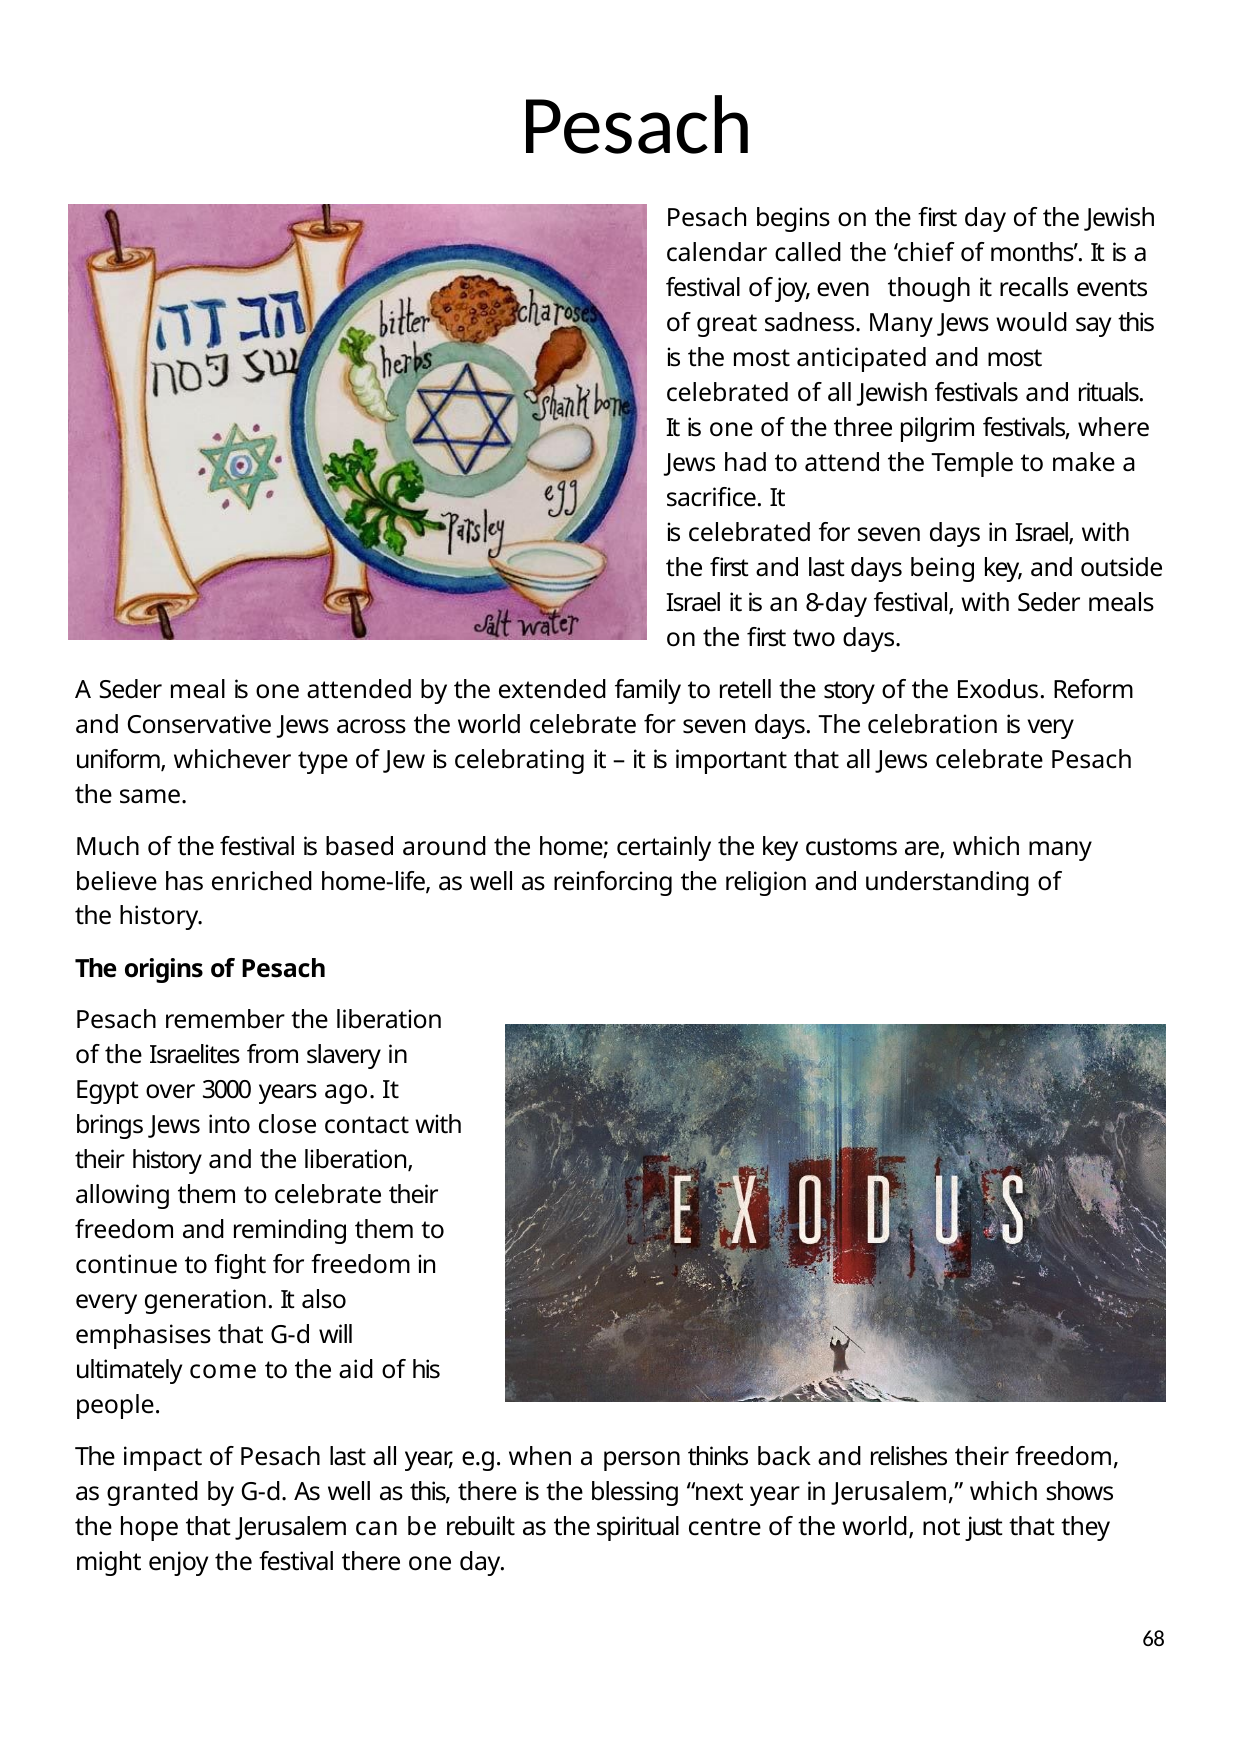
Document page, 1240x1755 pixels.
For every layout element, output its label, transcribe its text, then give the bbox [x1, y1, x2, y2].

picture [505, 1024, 1166, 1403]
text_box Pesach begins on the first day of the Jewish calendar called the ‘chief of months’. It is a festival of joy, even though it recalls events of great sadness. Many Jews would say this is the most anticipated and most celebrated of all Jewish festivals and rituals. It is one of the three pilgrim festivals, where Jews had to attend the Temple to make a sacrifice. It is celebrated for seven days in Israel, with the first and last days being key, and outside Israel it is an 8-day festival, with Seder meals on the first two days. A Seder meal is one attended by the extended family to retell the story of the Exodus. Reform and Conservative Jews across the world celebrate for seven days. The celebration is very uniform, whichever type of Jew is celebrating it – it is important that all Jews celebrate Pesach the same. Much of the festival is based around the home; certainly the key customs are, which many believe has enriched home-life, as well as reinforcing the religion and understanding of the history. The origins of Pesach Pesach remember the liberation of the Israelites from slavery in Egypt over 3000 years ago. It brings Jews into close contact with their history and the liberation, allowing them to celebrate their freedom and reminding them to continue to fight for freedom in every generation. It also emphasises that G-d will ultimately come to the aid of his people. The impact of Pesach last all year, e.g. when a person thinks back and relishes their freedom, as granted by G-d. As well as this, there is the blessing “next year in Jerusalem,” which shows the hope that Jerusalem can be rebuilt as the spiritual centre of the world, not just that they might enjoy the festival there one day. [72, 194, 1167, 1576]
picture [68, 203, 648, 640]
title Pesach [87, 68, 1153, 194]
slide_number 60 [1135, 1626, 1175, 1755]
